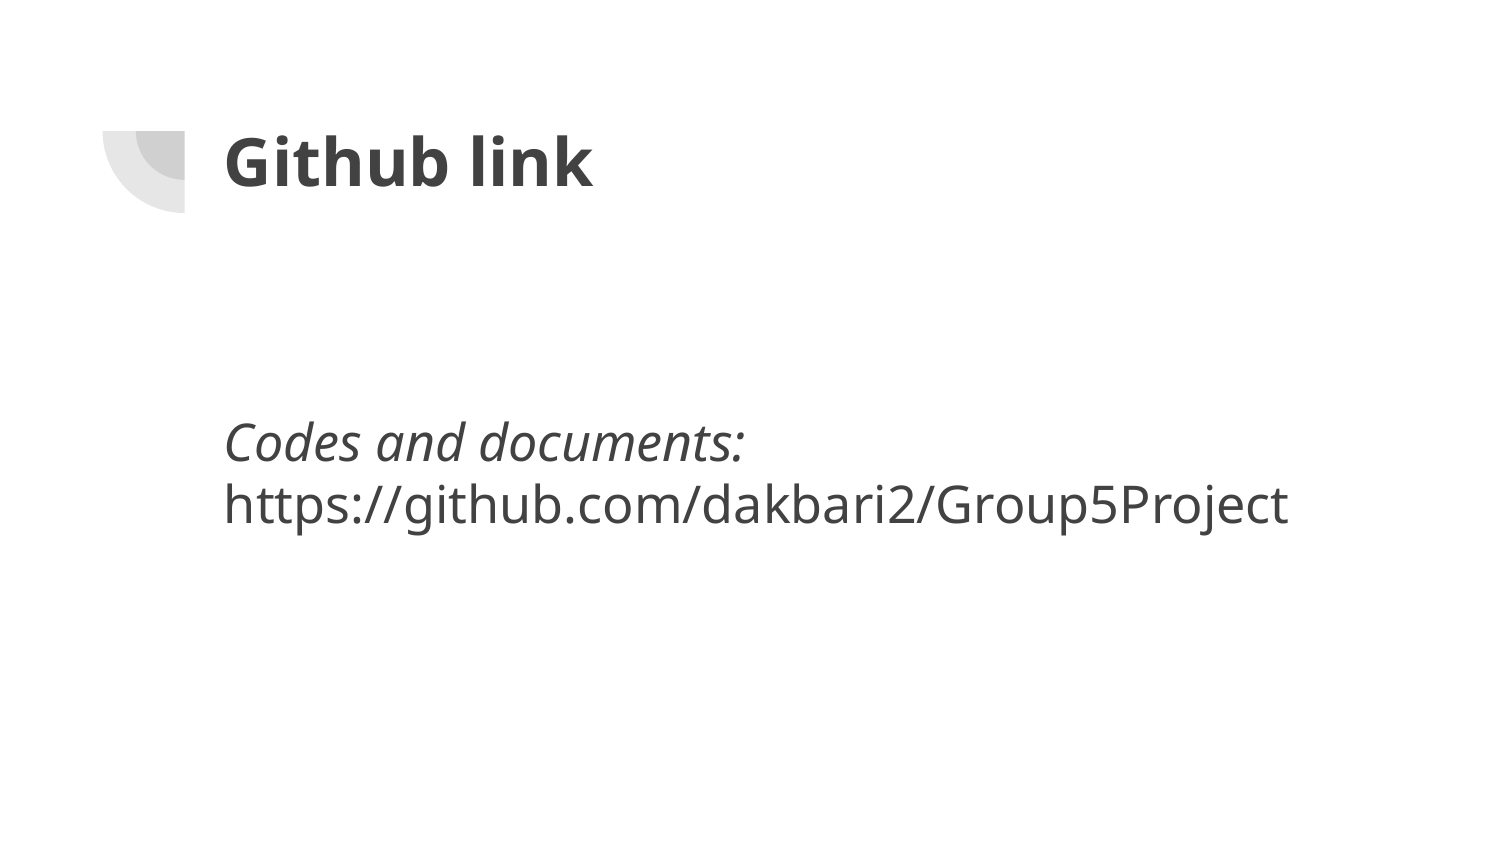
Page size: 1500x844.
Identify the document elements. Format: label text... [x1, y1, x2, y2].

title Github link Codes and documents: https://github.com/dakbari2/Group5Project [208, 104, 1430, 804]
